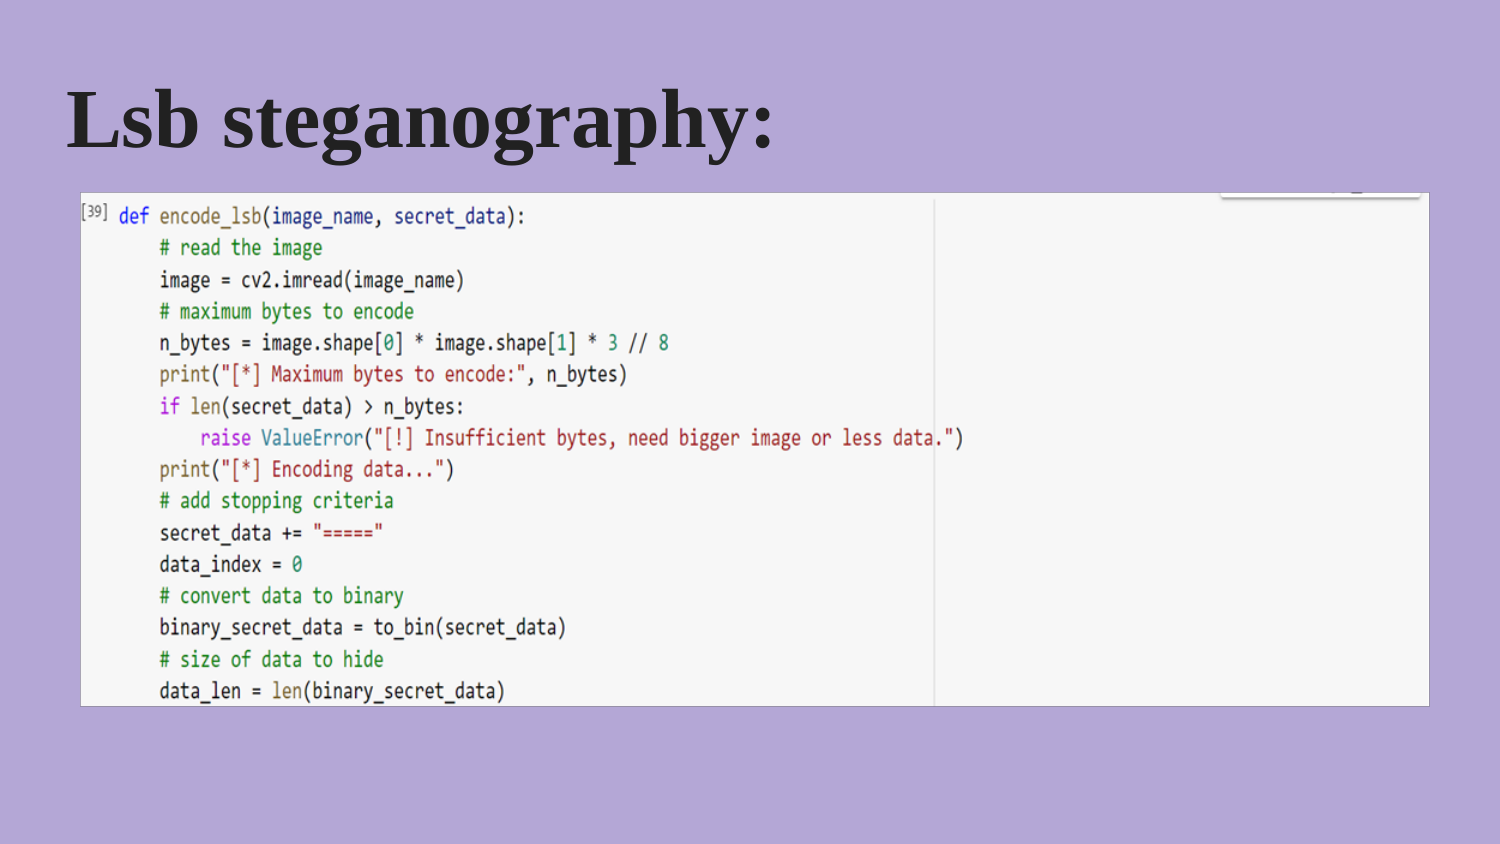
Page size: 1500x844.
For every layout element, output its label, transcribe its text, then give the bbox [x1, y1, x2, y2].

picture [77, 190, 1433, 710]
title Lsb steganography: [51, 48, 1449, 180]
